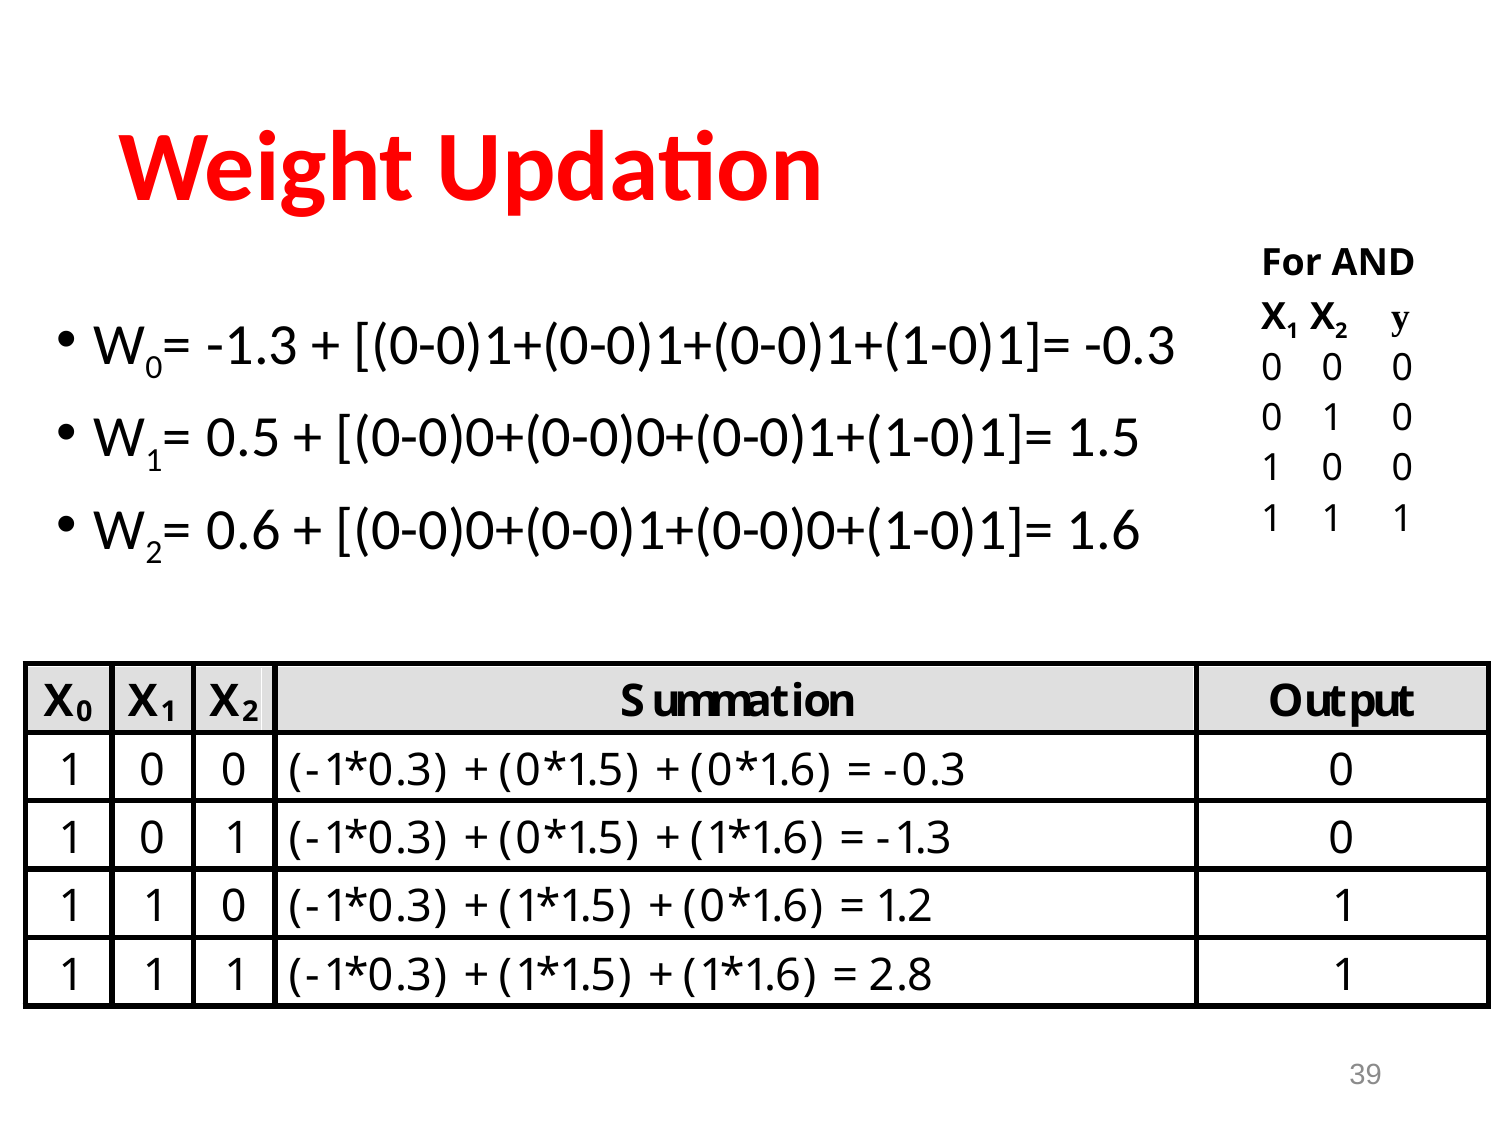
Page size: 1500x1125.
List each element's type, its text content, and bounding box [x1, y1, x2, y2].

title Weight Updation [103, 59, 1397, 278]
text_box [22, 661, 1500, 1118]
text_box For AND X1 X2 y 0 0 0 0 1 0 1 0 0 1 1 1 [1246, 242, 1459, 545]
list W0= -1.3 + [(0-0)1+(0-0)1+(0-0)1+(1-0)1]= -0.3 W1= 0.5 + [(0-0)0+(0-0)0+(0-0)1+(1-0)1]= 1.5 W2= 0.6 + [(0-0)0+(0-0)1+(0-0)0+(1-0)1]= 1.6 [41, 299, 1235, 563]
